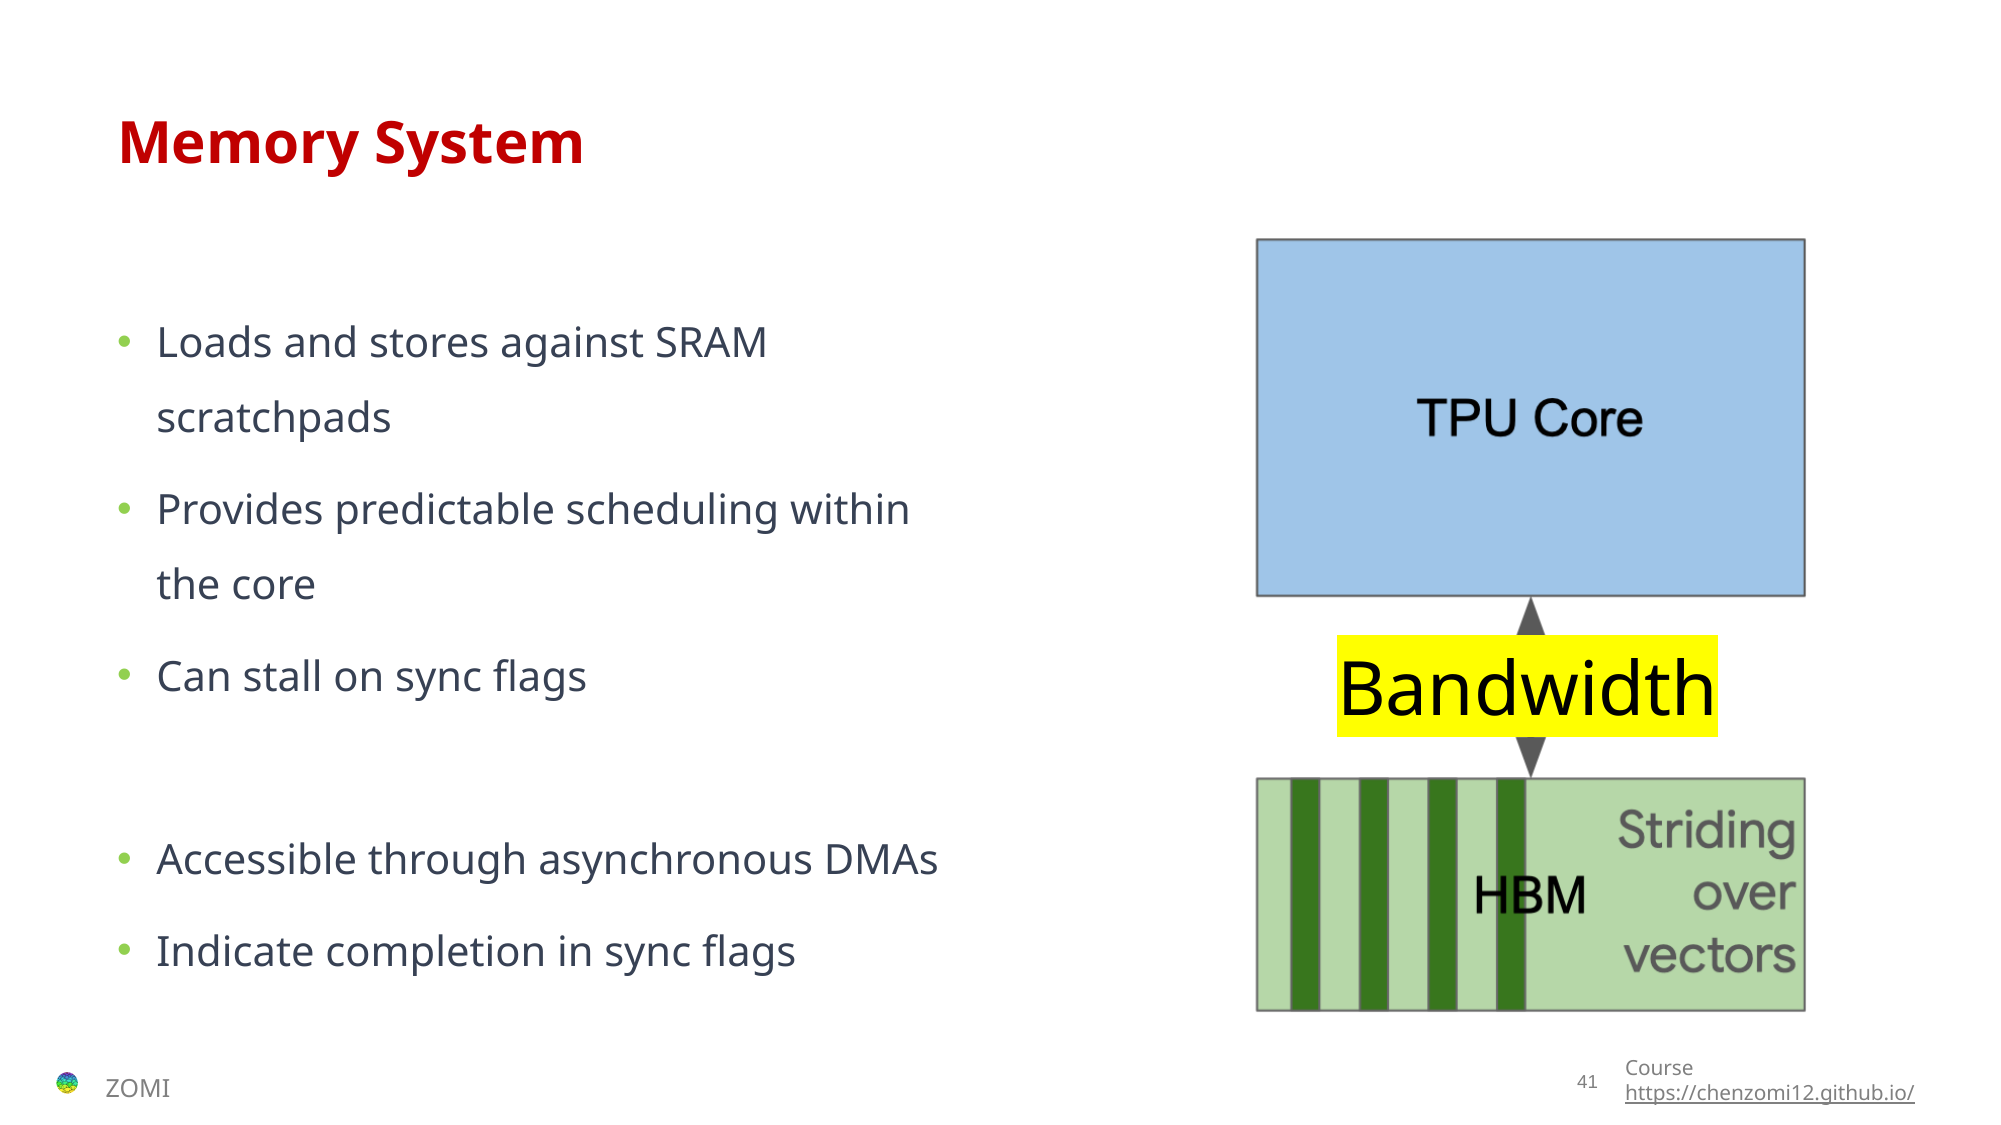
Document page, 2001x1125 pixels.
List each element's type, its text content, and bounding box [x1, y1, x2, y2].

picture [57, 1073, 77, 1093]
picture [1220, 213, 1835, 1034]
list Loads and stores against SRAM scratchpads Provides predictable scheduling within the core Can stall on sync flags Accessible through asynchronous DMAs Indicate completion in sync flags [102, 223, 988, 1043]
title Memory System [102, 91, 1901, 189]
